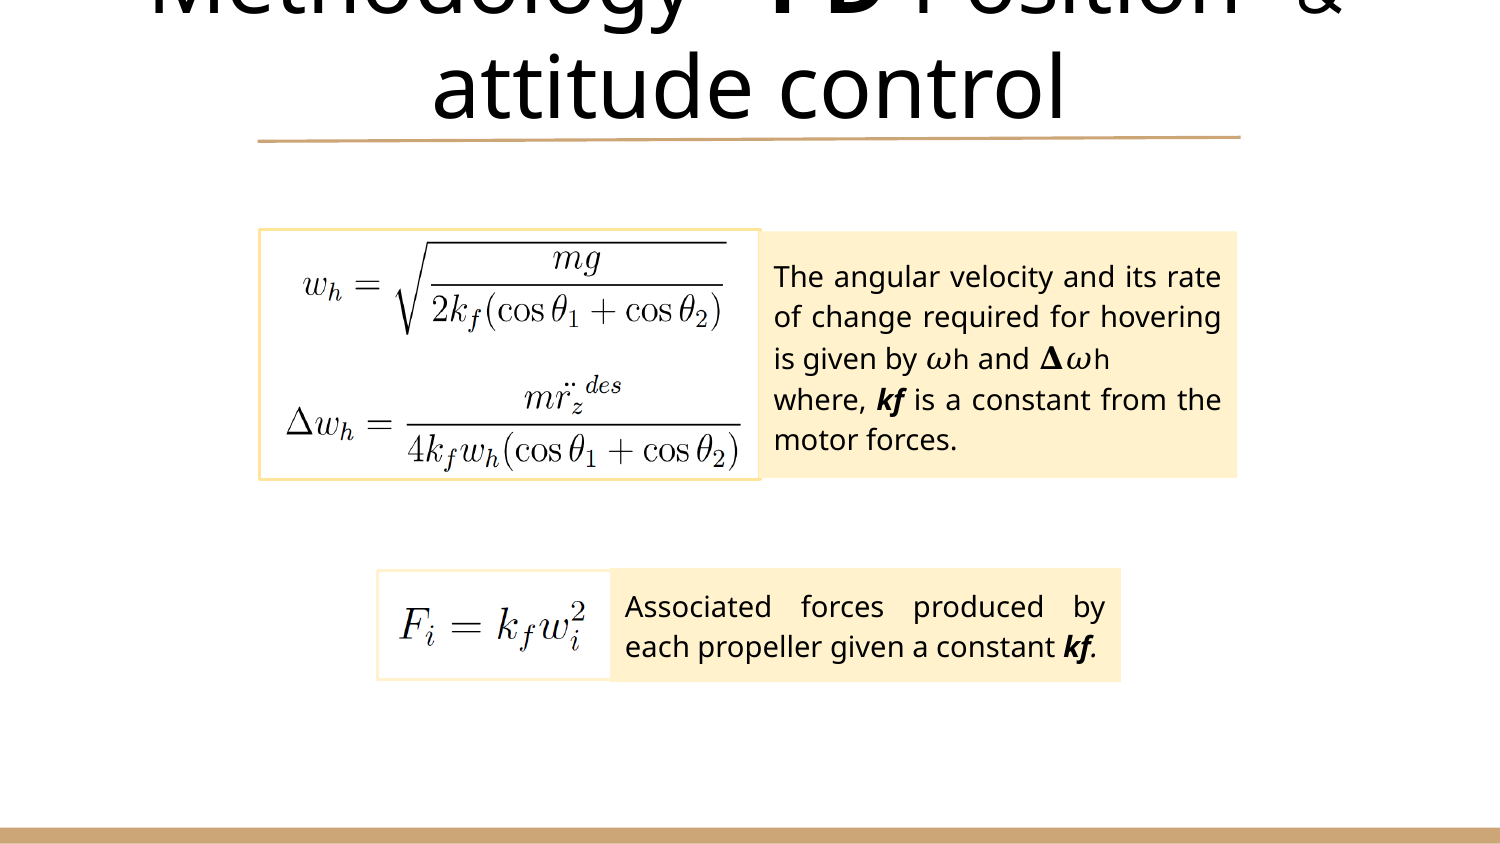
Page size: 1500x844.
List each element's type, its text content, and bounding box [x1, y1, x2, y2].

title Methodology - PD Position ＆ attitude control [51, 14, 1449, 151]
picture [260, 231, 759, 479]
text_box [257, 137, 1241, 142]
list The angular velocity and its rate of change required for hovering is given by 𝜔h and 𝚫𝜔h where, kf is a constant from the motor forces. [760, 231, 1238, 478]
picture [378, 571, 611, 679]
list Associated forces produced by each propeller given a constant kf. [610, 567, 1121, 683]
